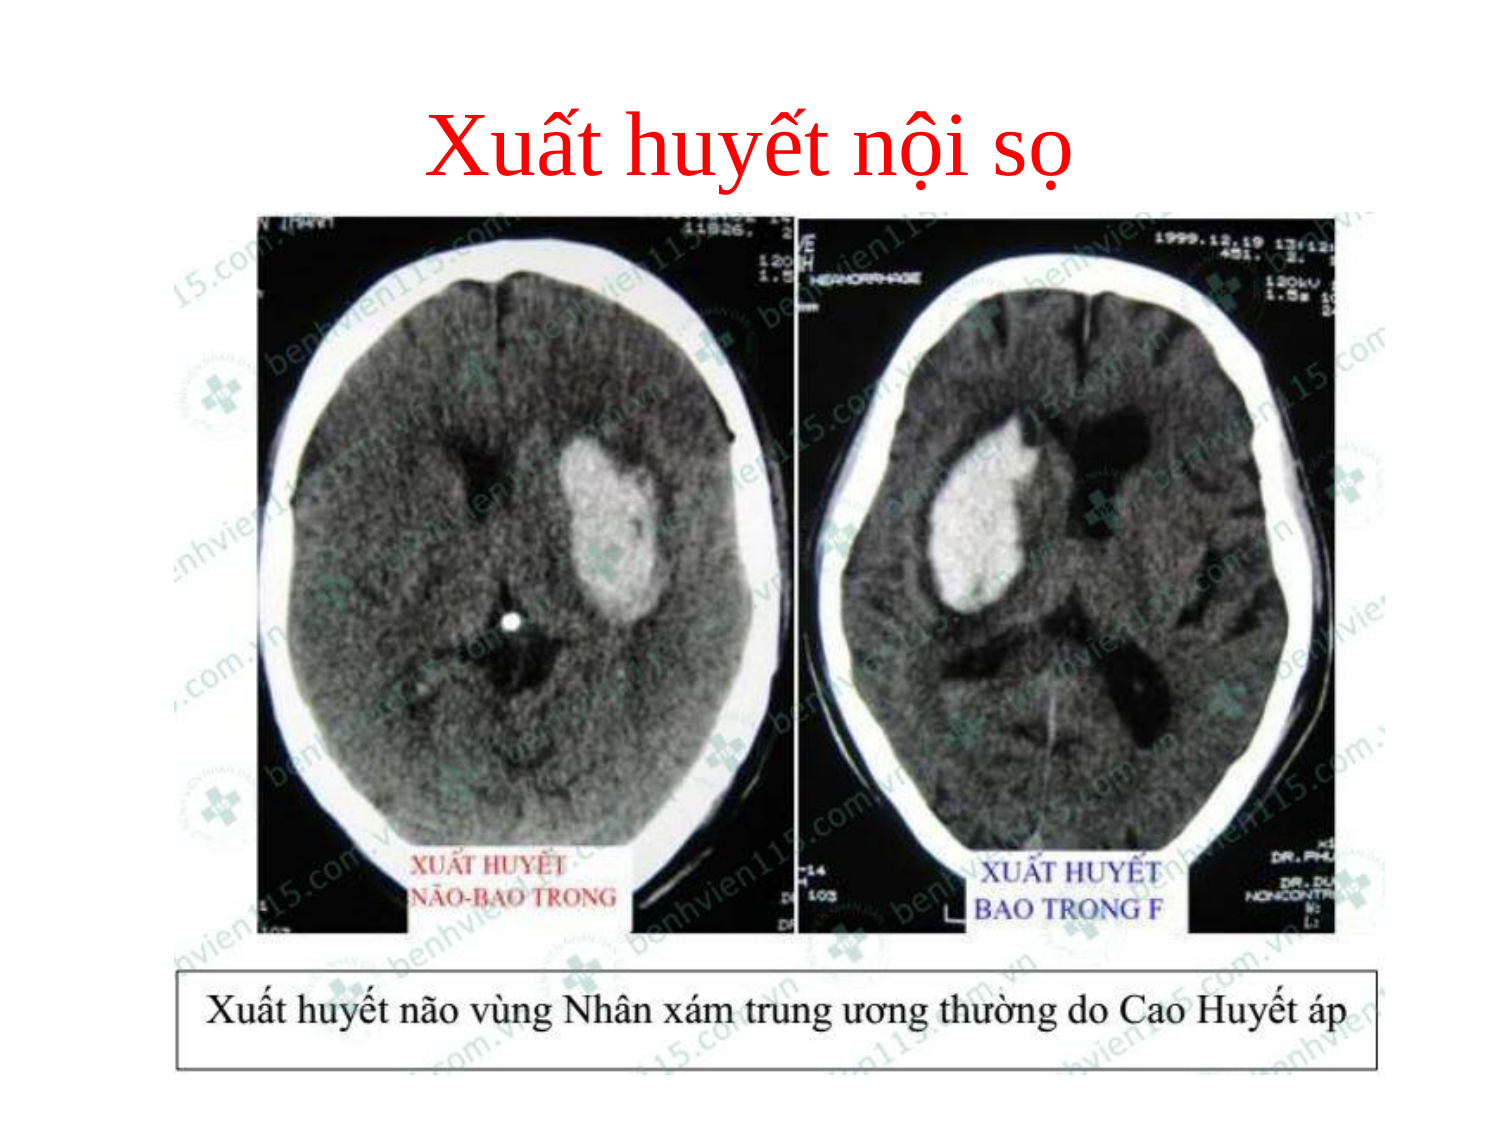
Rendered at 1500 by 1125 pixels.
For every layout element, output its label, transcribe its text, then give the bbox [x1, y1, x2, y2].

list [174, 212, 1385, 1076]
title Xuất huyết nội sọ [75, 45, 1425, 233]
